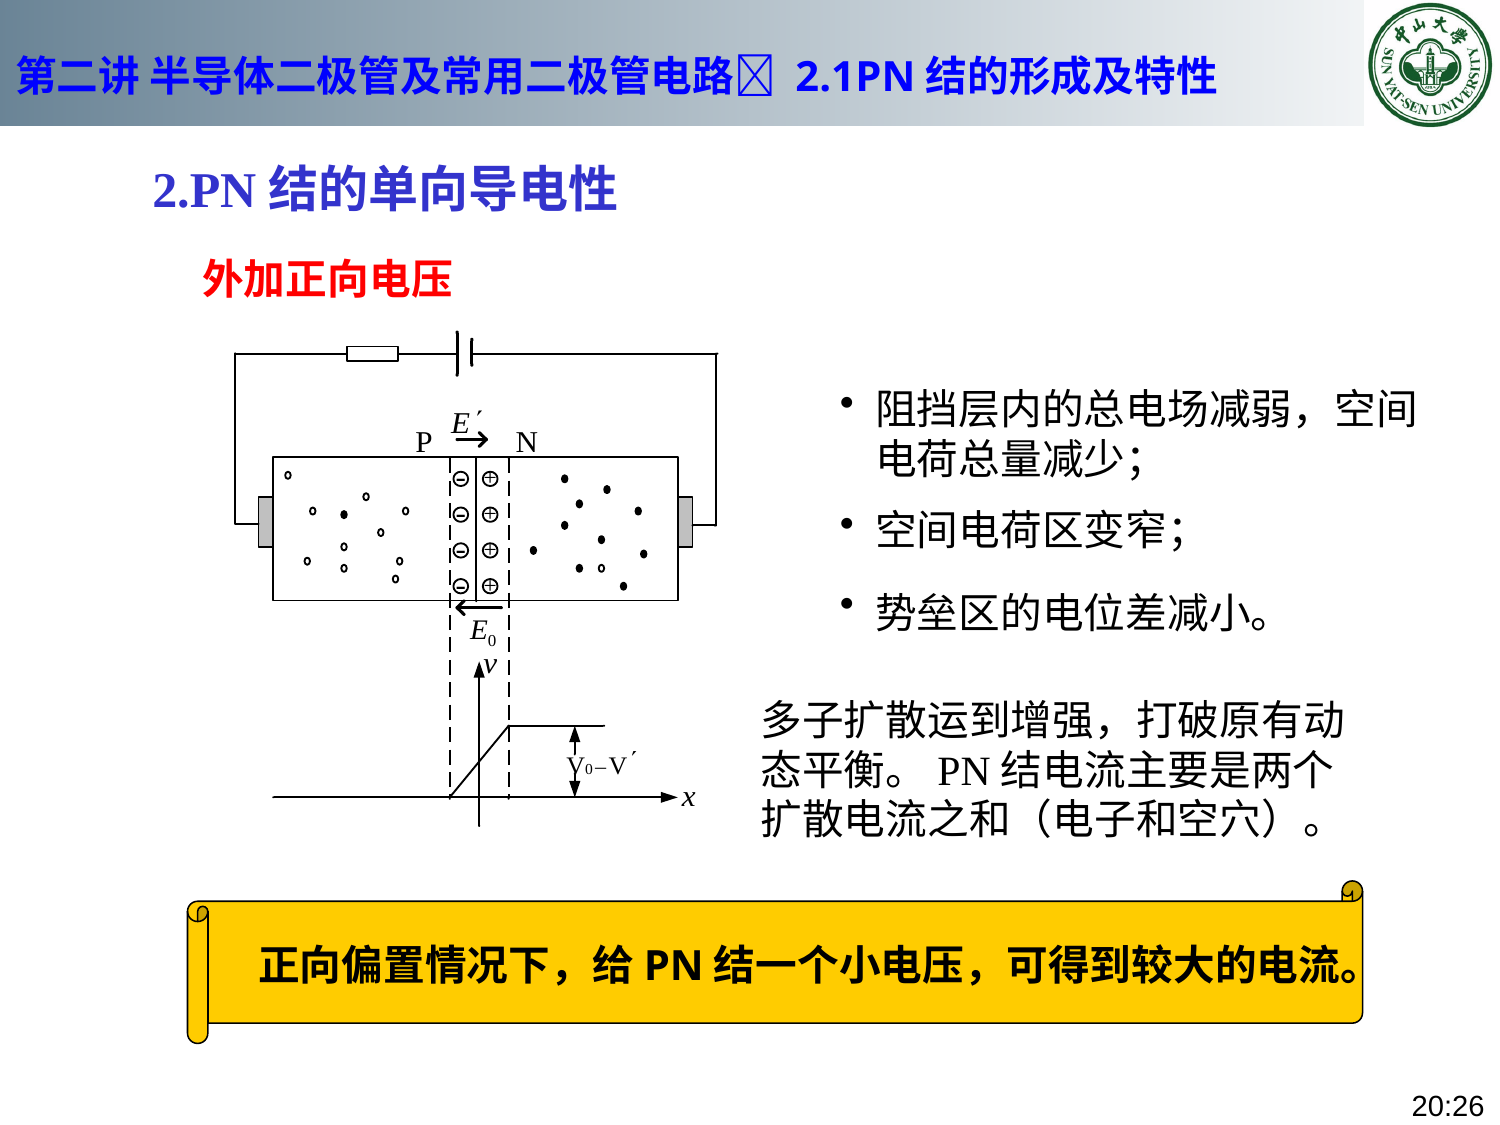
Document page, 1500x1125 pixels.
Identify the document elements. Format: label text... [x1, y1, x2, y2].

text_box 阻挡层内的总电场减弱，空间电荷总量减少； 空间电荷区变窄； 势垒区的电位差减小。 [825, 405, 1463, 646]
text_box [187, 880, 1363, 1044]
text_box 外加正向电压 [187, 237, 700, 313]
text_box 2.PN结的单向导电性 [137, 149, 1238, 225]
text_box 多子扩散运到增强，打破原有动态平衡。PN结电流主要是两个扩散电流之和（电子和空穴）。 [745, 685, 1384, 851]
text_box 阻挡层内的总电场减弱，空间电荷总量减少； 空间电荷区变窄； 势垒区的电位差减小。 [825, 375, 1463, 404]
picture [1364, 0, 1500, 130]
title 第二讲 半导体二极管及常用二极管电路 2.1PN结的形成及特性 [0, 31, 1300, 119]
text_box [230, 326, 730, 846]
